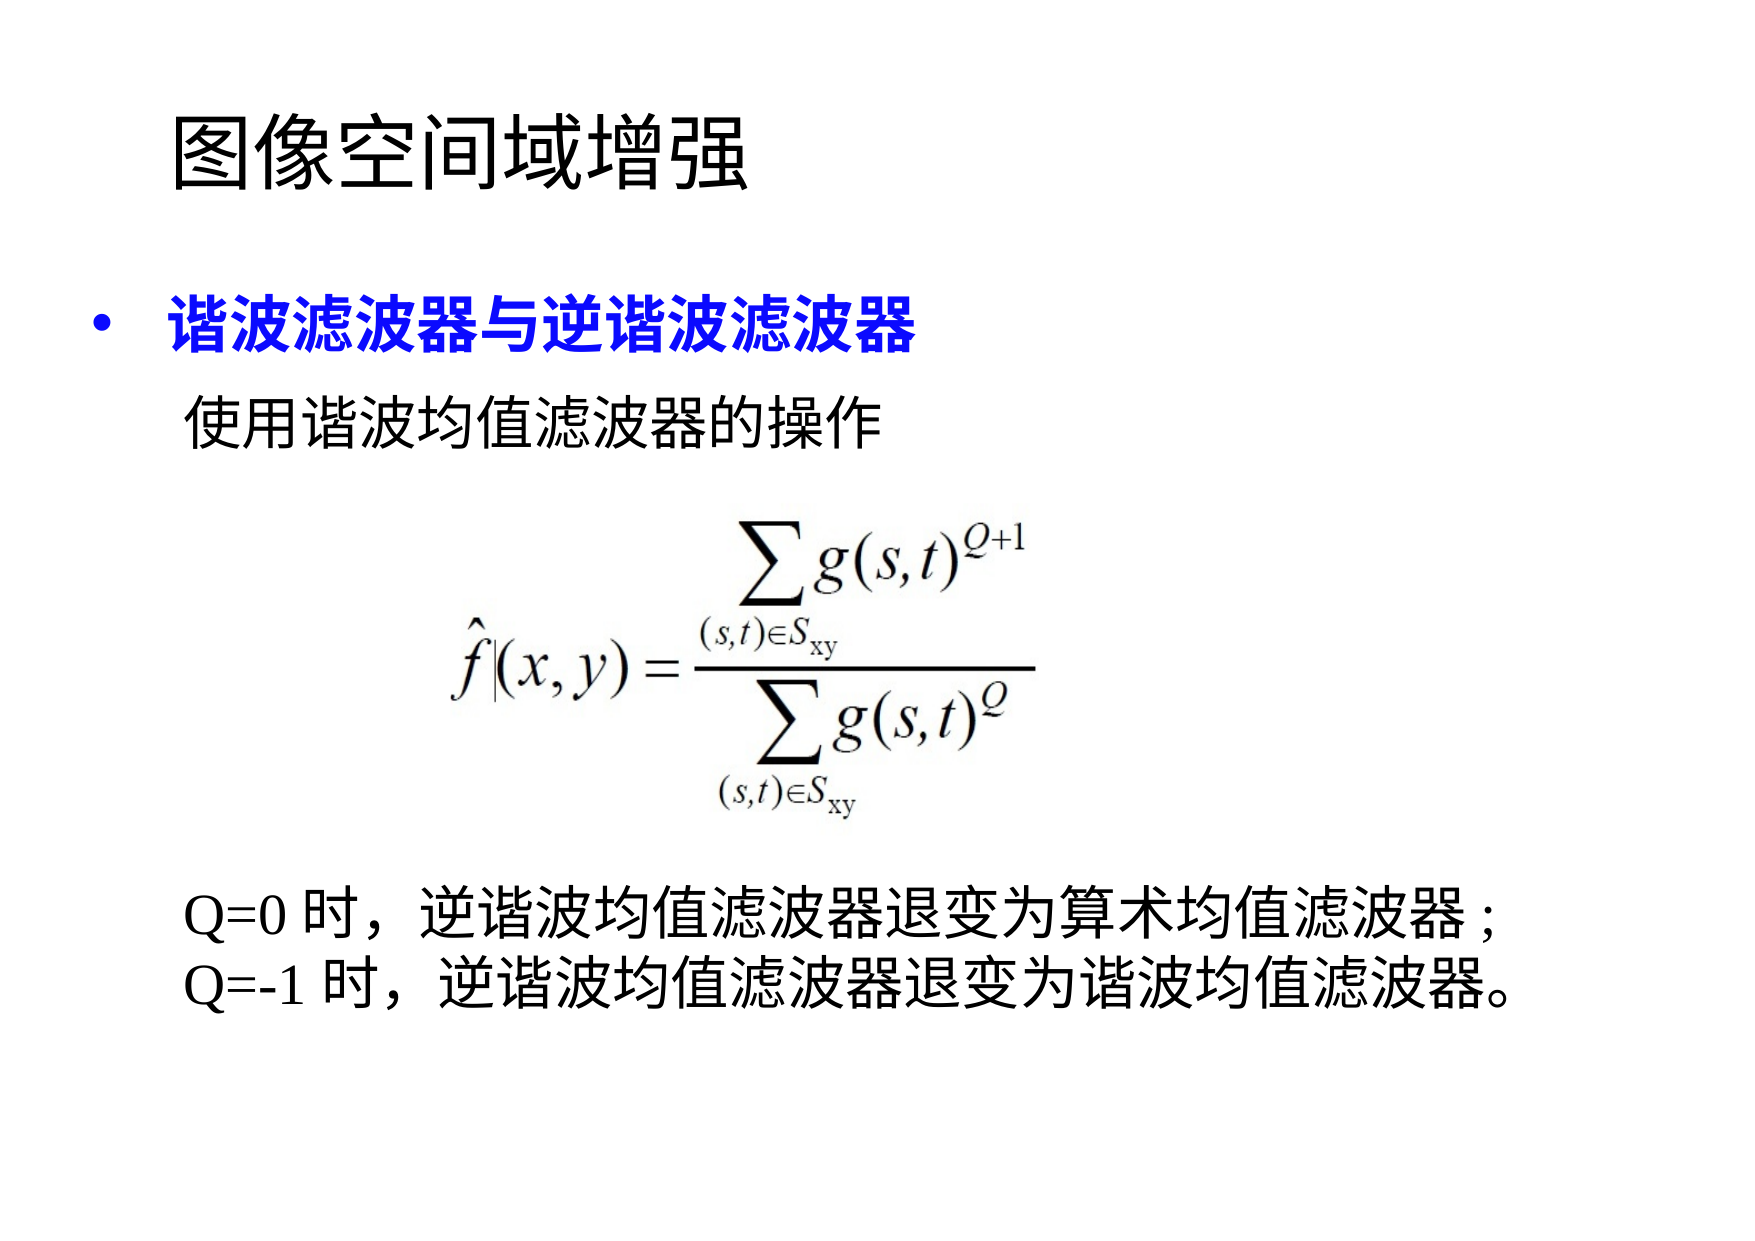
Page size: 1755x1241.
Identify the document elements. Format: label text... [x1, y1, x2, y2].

picture [450, 480, 1048, 849]
text_box 使用谐波均值滤波器的操作 Q=0时，逆谐波均值滤波器退变为算术均值滤波器; Q=-1时，逆谐波均值滤波器退变为谐波均值滤波器。 [169, 379, 1693, 1094]
text_box 谐波滤波器与逆谐波滤波器 [77, 262, 1212, 368]
text_box 图像空间域增强 [169, 51, 1492, 201]
